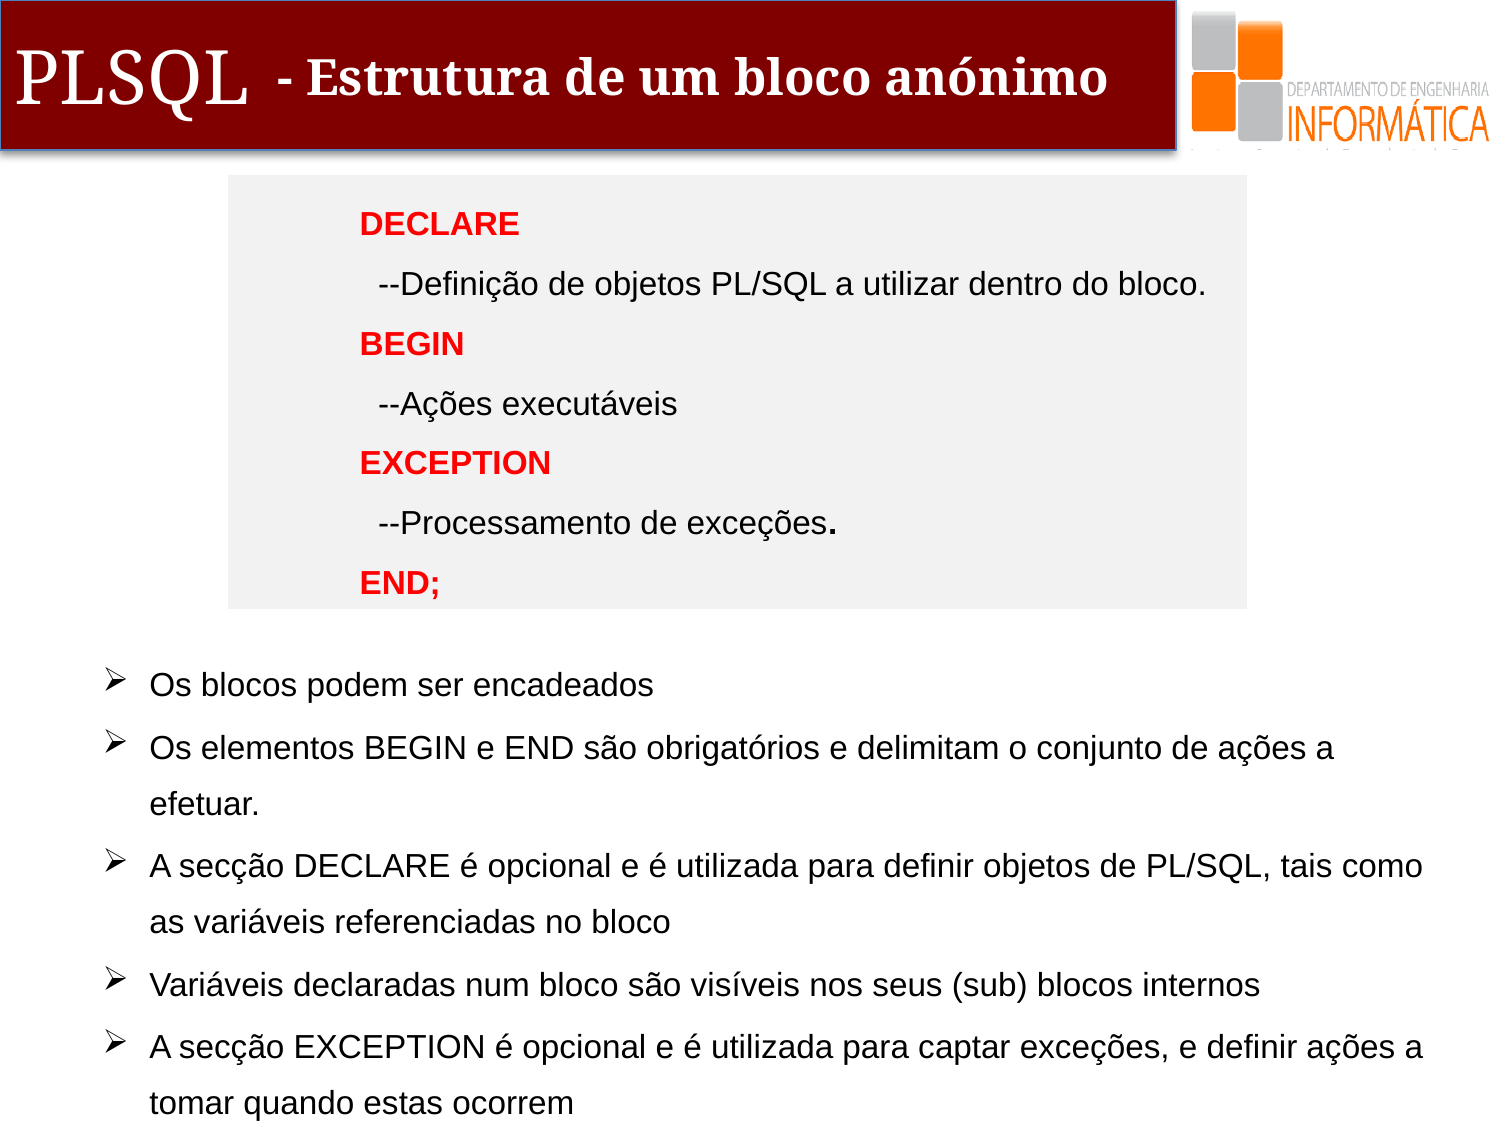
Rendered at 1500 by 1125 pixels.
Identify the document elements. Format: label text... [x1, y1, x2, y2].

title - Estrutura de um bloco anónimo [262, 37, 1213, 138]
text_box DECLARE --Definição de objetos PL/SQL a utilizar dentro do bloco. BEGIN --Ações executáveis EXCEPTION --Processamento de exceções. END; [228, 174, 1247, 609]
picture [1180, 0, 1500, 150]
list Os blocos podem ser encadeados Os elementos BEGIN e END são obrigatórios e delimitam o conjunto de ações a efetuar. A secção DECLARE é opcional e é utilizada para definir objetos de PL/SQL, tais como as variáveis referenciadas no bloco Variáveis declaradas num bloco são visíveis nos seus (sub) blocos internos A secção EXCEPTION é opcional e é utilizada para captar exceções, e definir ações a tomar quando estas ocorrem Todas as instruções PL/SQL terminam com ponto e vírgula. [12, 608, 1450, 1125]
